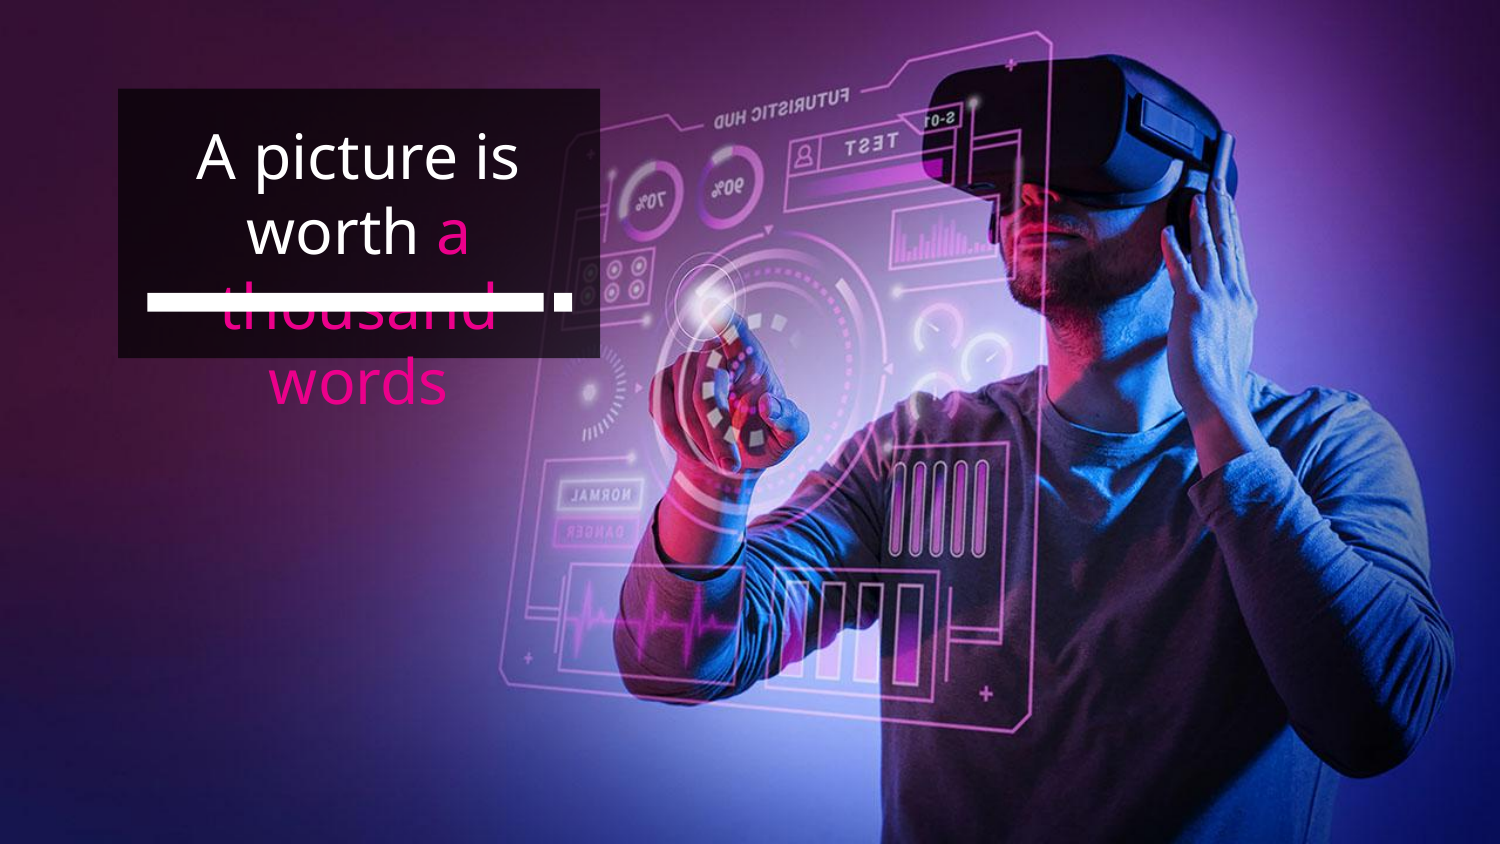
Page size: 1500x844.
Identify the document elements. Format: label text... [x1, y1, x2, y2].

picture [0, 0, 1500, 844]
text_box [147, 292, 573, 312]
title A picture is worth a thousand words [123, 102, 595, 256]
